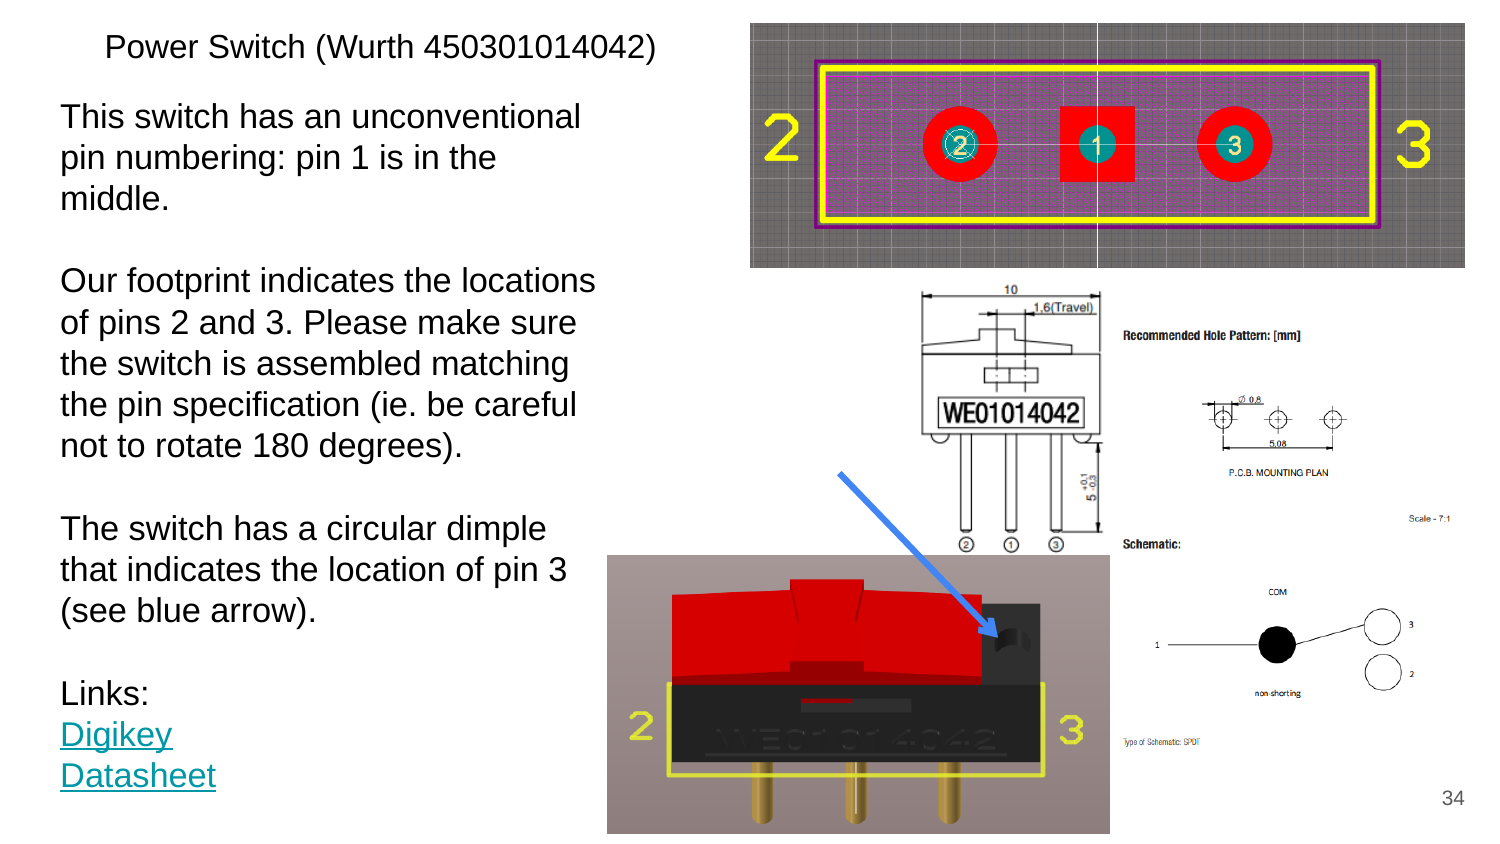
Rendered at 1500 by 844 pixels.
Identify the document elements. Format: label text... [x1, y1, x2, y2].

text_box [839, 472, 999, 639]
picture [607, 281, 1472, 835]
slide_number 34 [1389, 764, 1480, 830]
text_box Power Switch (Wurth 450301014042) [89, 9, 804, 73]
text_box This switch has an unconventional pin numbering: pin 1 is in the middle. Our footprint indicates the locations of pins 2 and 3. Please make sure the switch is assembled matching the pin specification (ie. be careful not to rotate 180 degrees). The switch has a circular dimple that indicates the location of pin 3 (see blue arrow). Links: Digikey Datasheet [45, 86, 622, 802]
picture [749, 23, 1465, 268]
